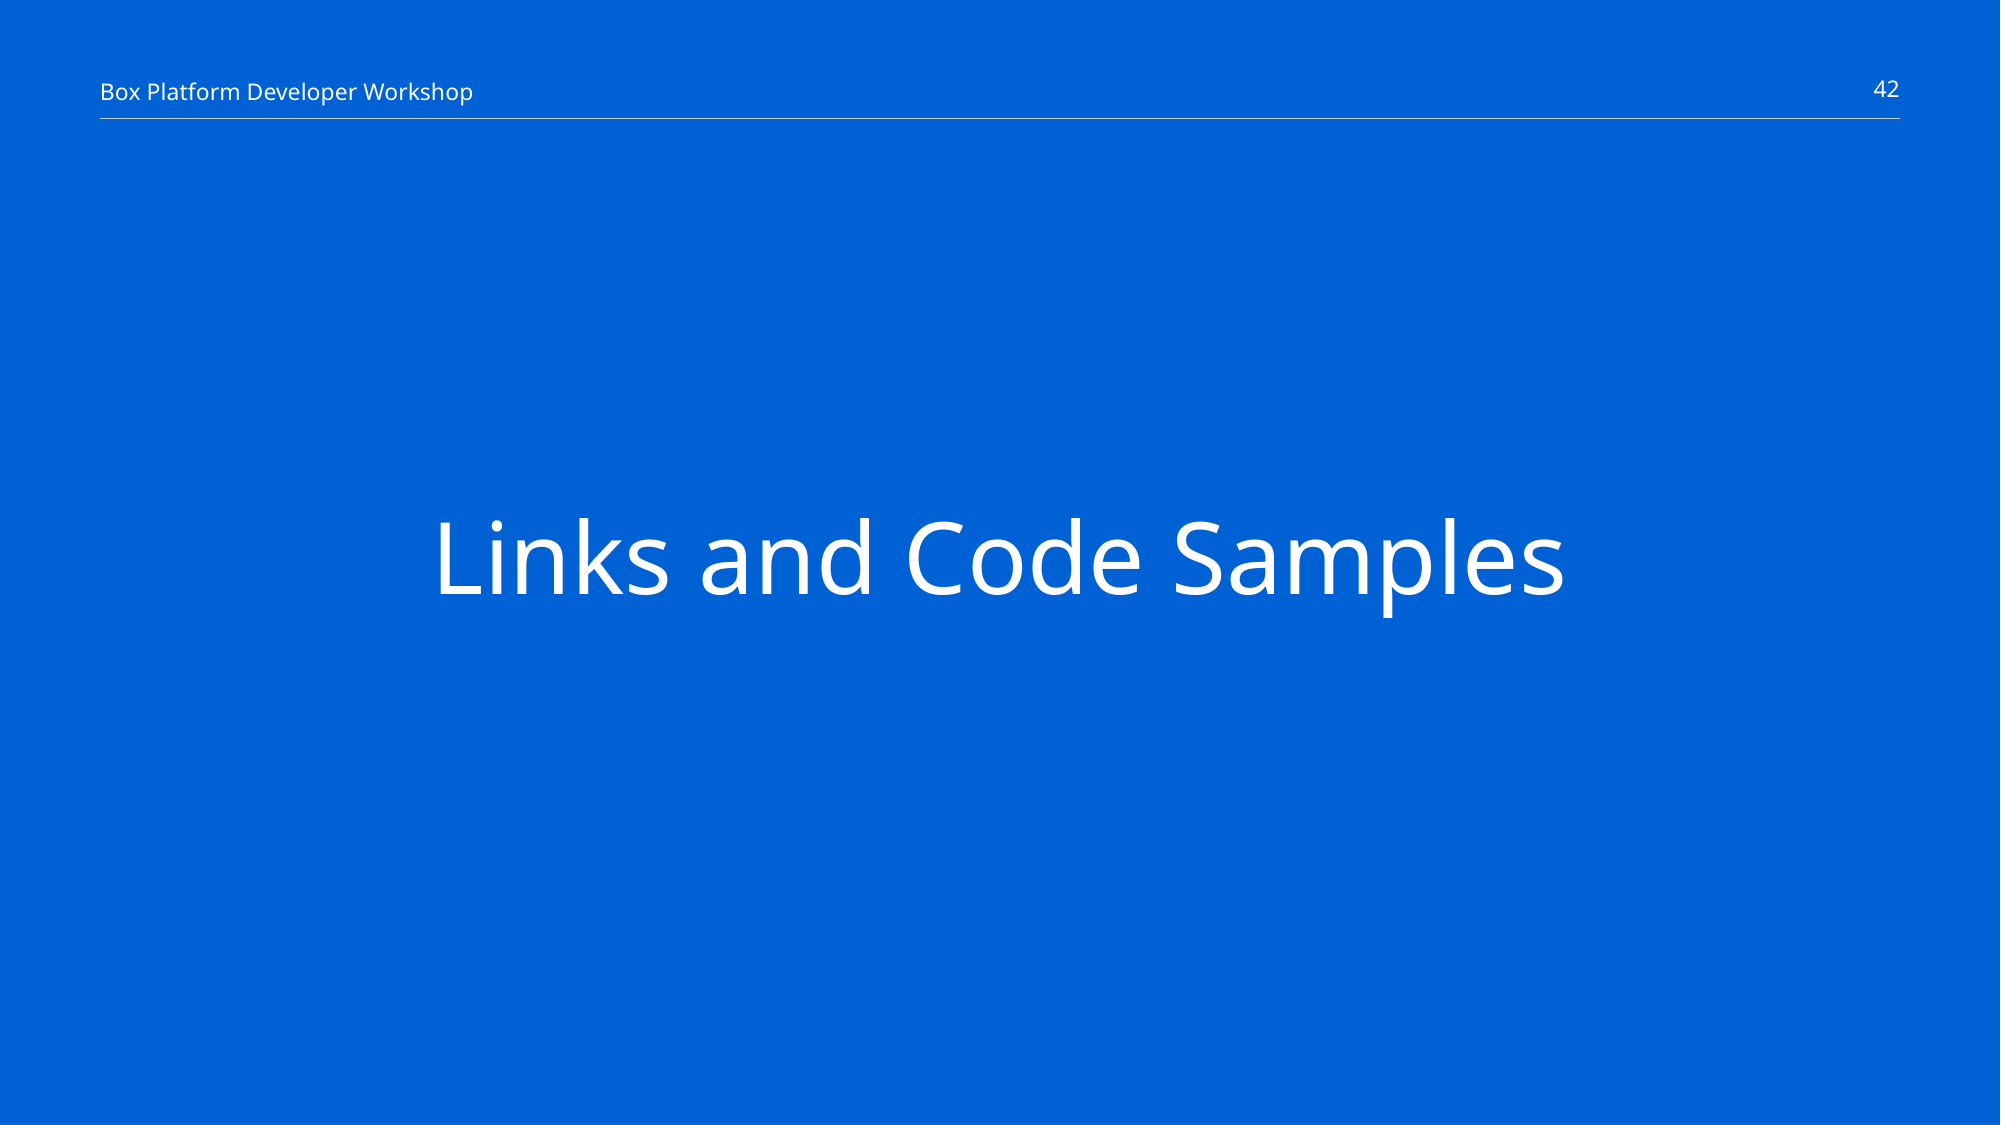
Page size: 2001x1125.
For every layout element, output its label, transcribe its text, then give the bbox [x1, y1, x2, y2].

title Links and Code Samples [99, 468, 1900, 657]
